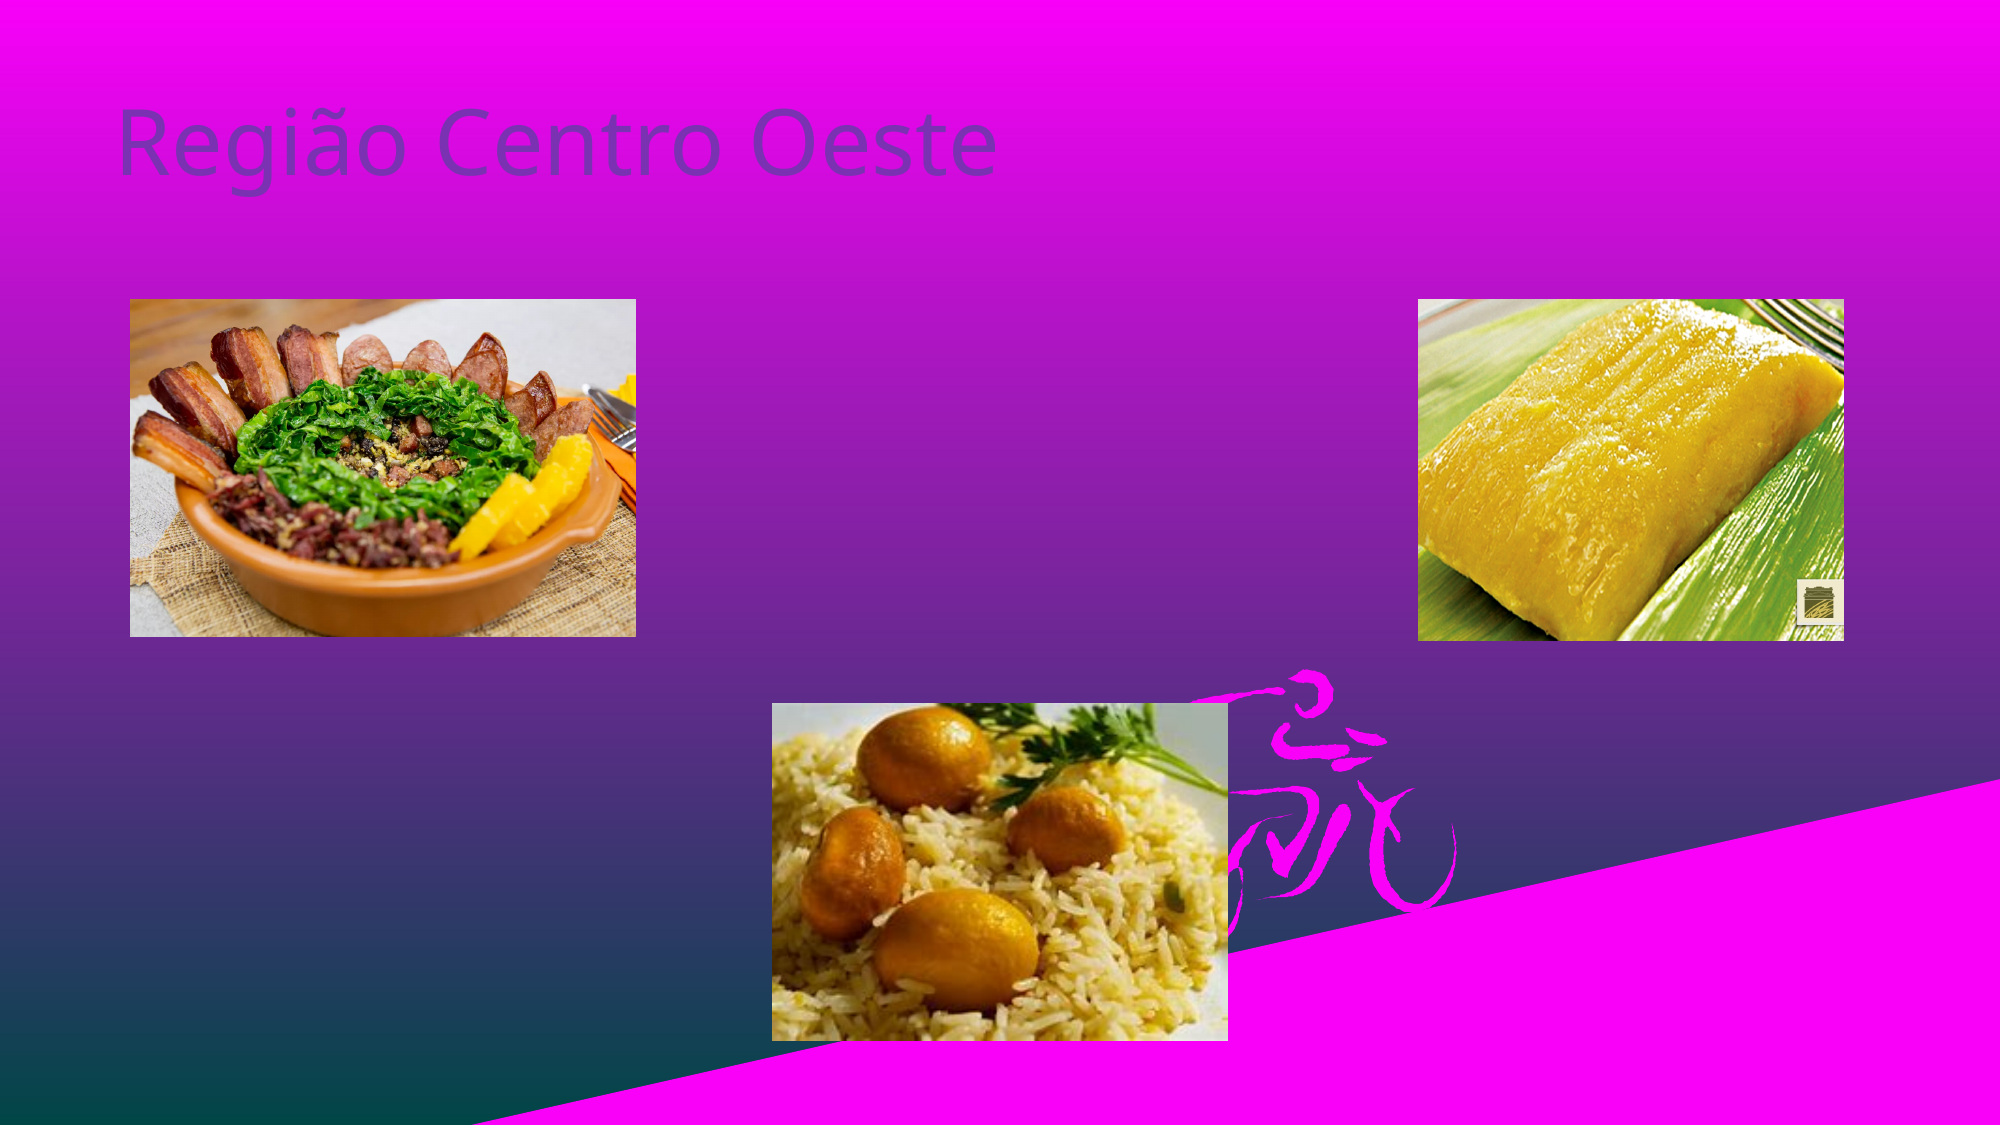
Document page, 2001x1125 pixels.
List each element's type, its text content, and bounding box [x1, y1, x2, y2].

picture [1418, 299, 1845, 641]
title Região Centro Oeste [99, 44, 1901, 233]
picture [772, 703, 1228, 1041]
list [130, 299, 636, 637]
